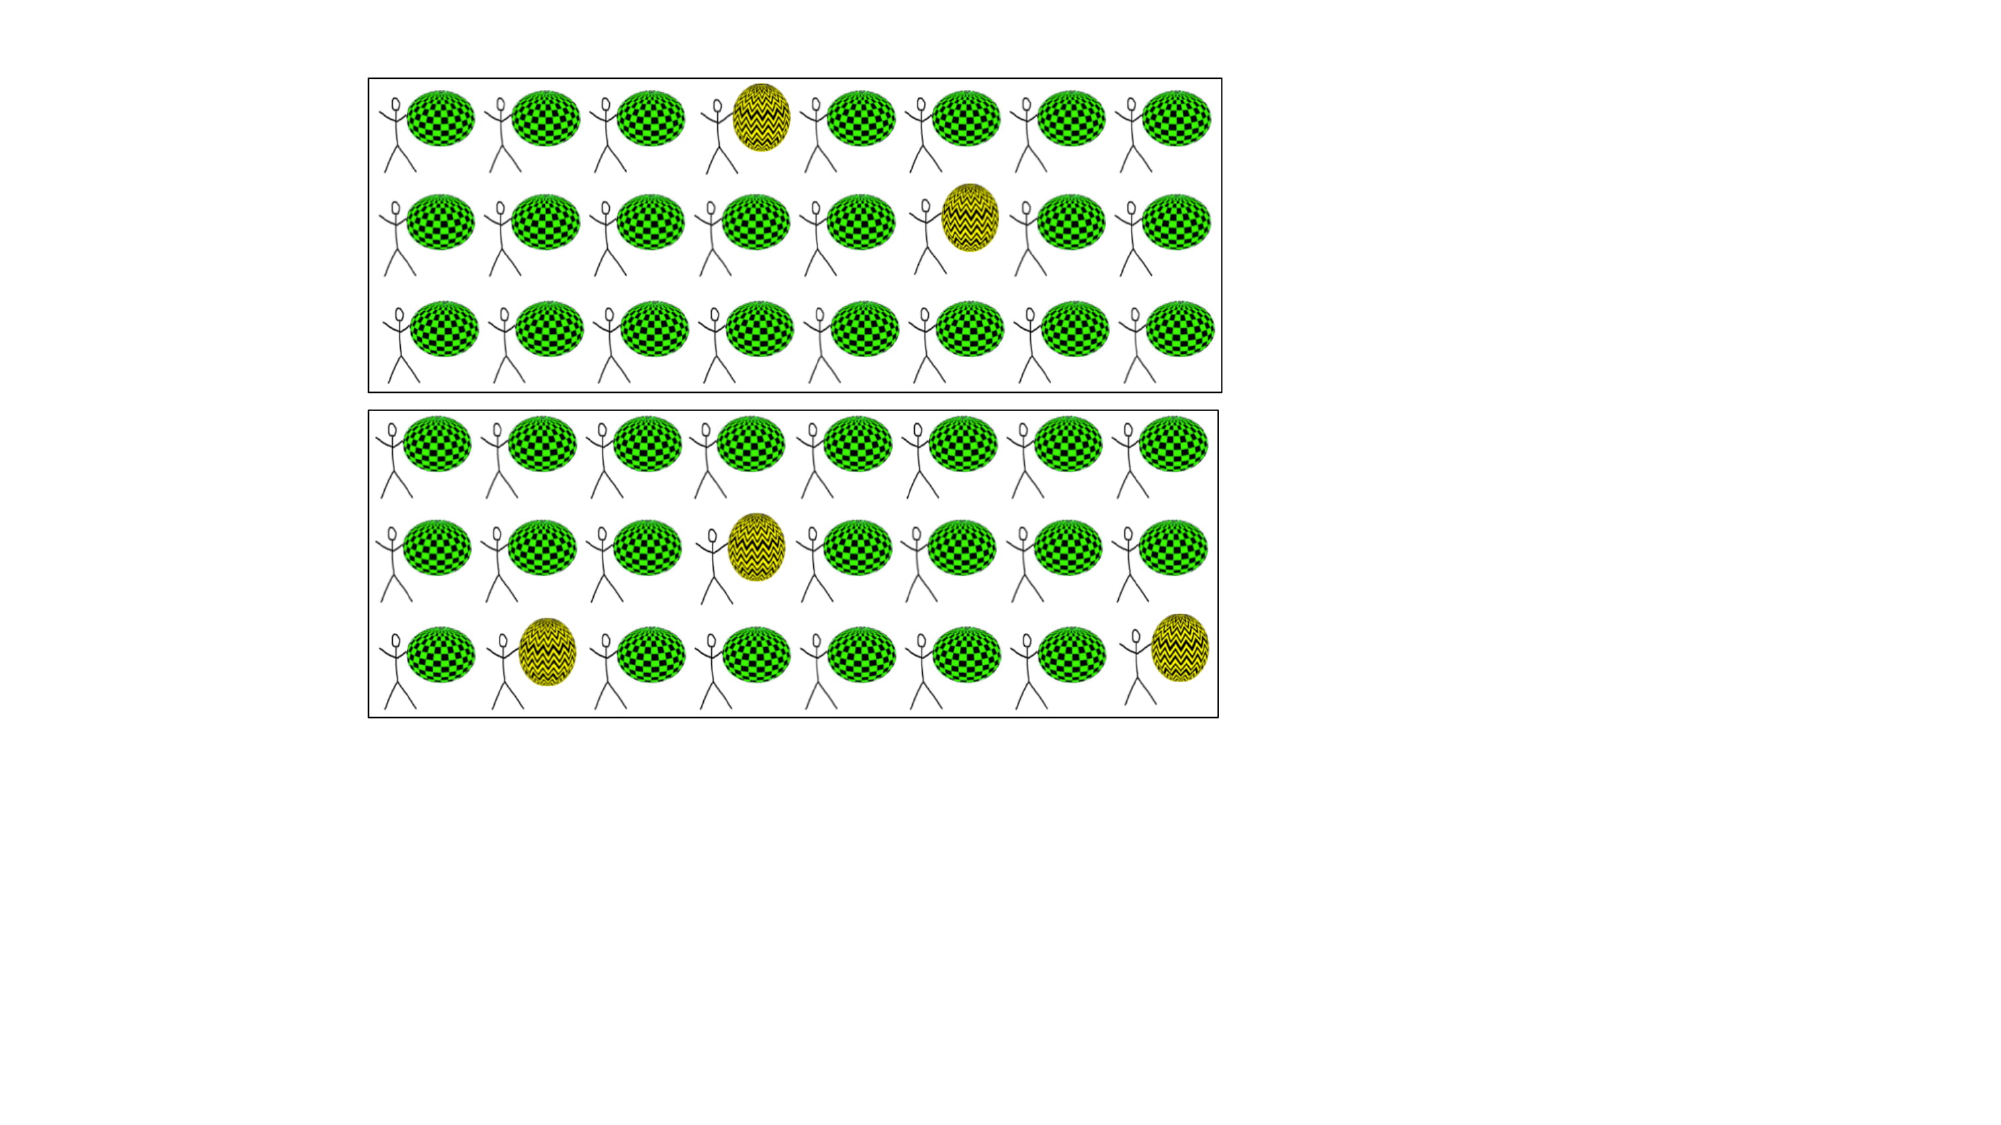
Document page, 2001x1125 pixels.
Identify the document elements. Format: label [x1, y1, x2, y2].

picture [271, 0, 1255, 1125]
